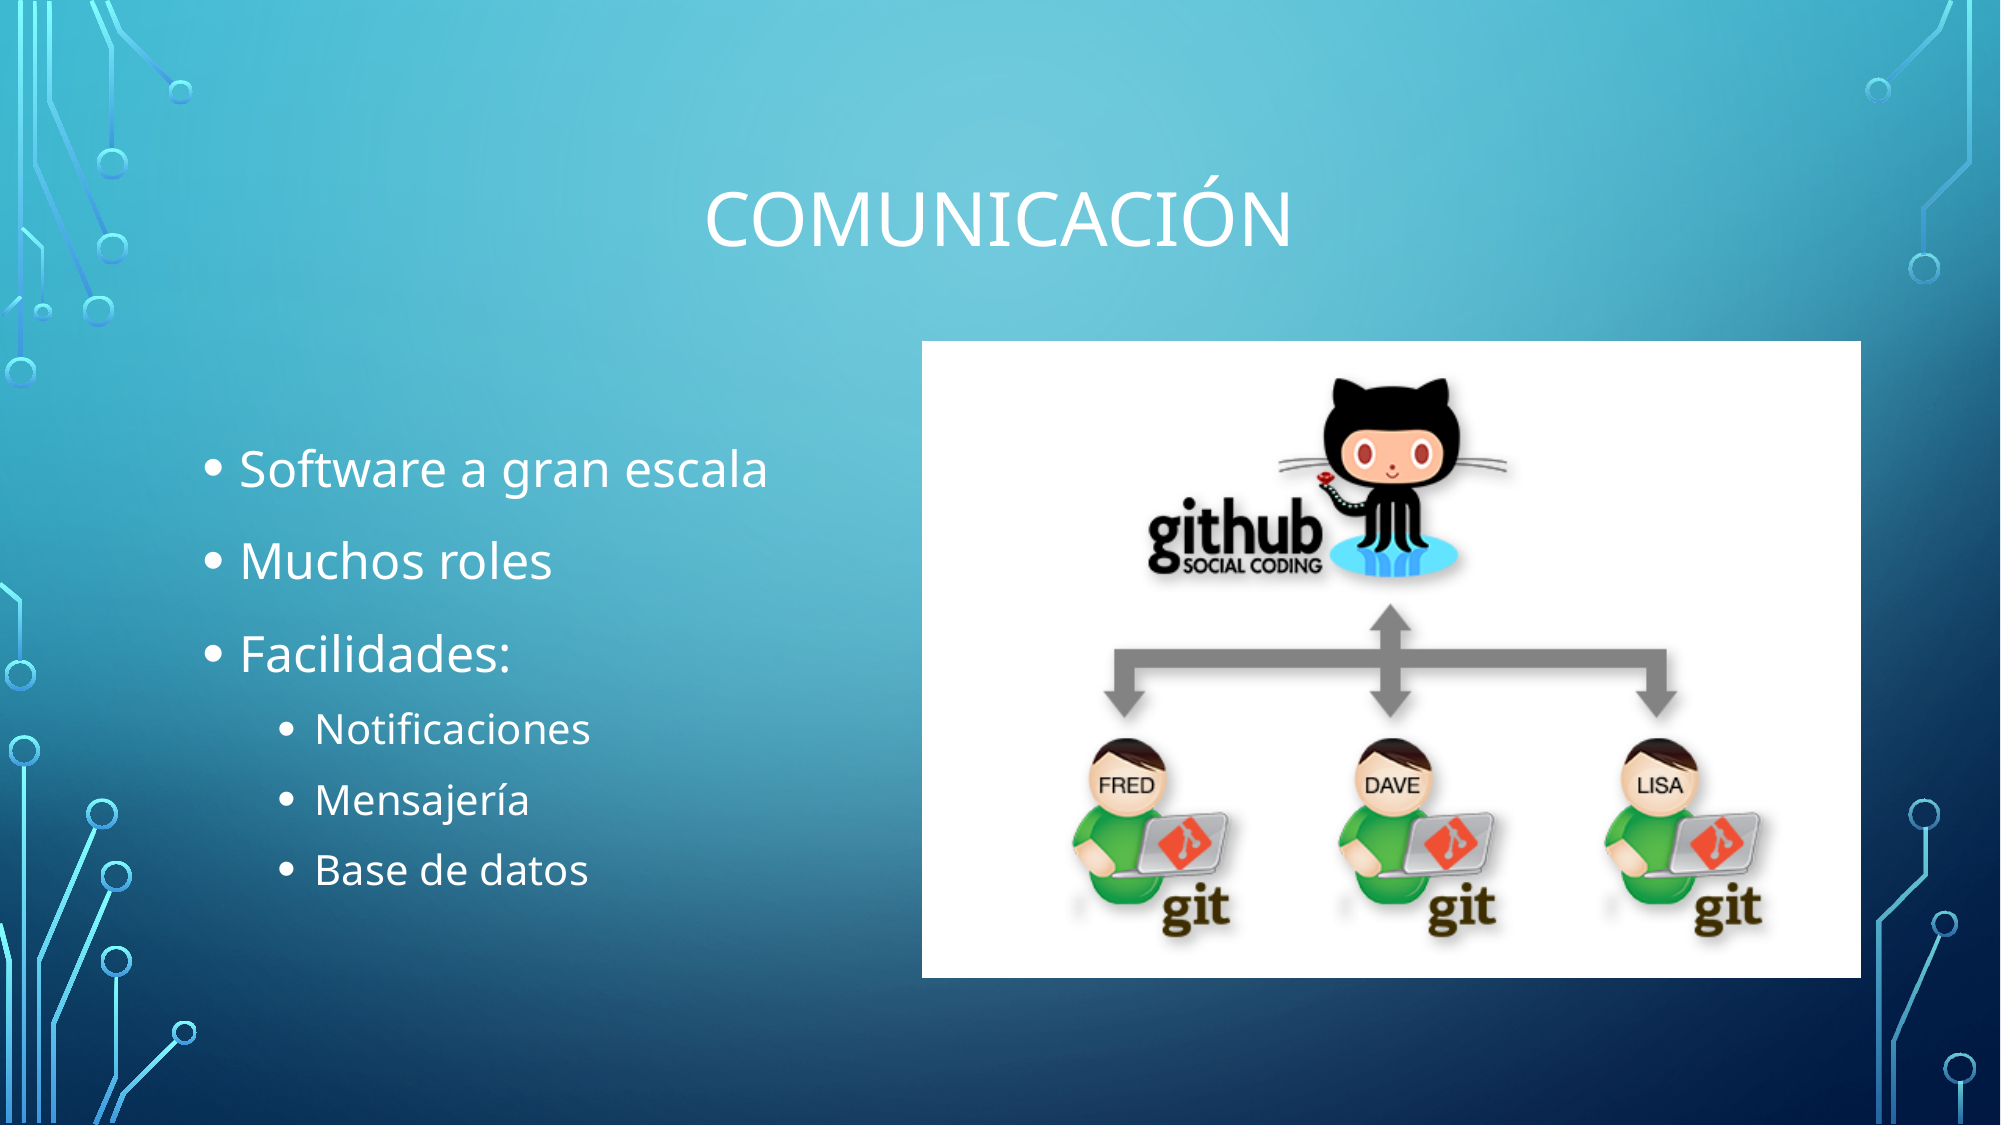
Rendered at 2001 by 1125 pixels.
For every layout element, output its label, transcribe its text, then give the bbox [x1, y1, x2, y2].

picture [922, 341, 1861, 978]
list Software a gran escala Muchos roles Facilidades: Notificaciones Mensajería Base de datos [187, 369, 806, 950]
title Comunicación [187, 101, 1813, 344]
